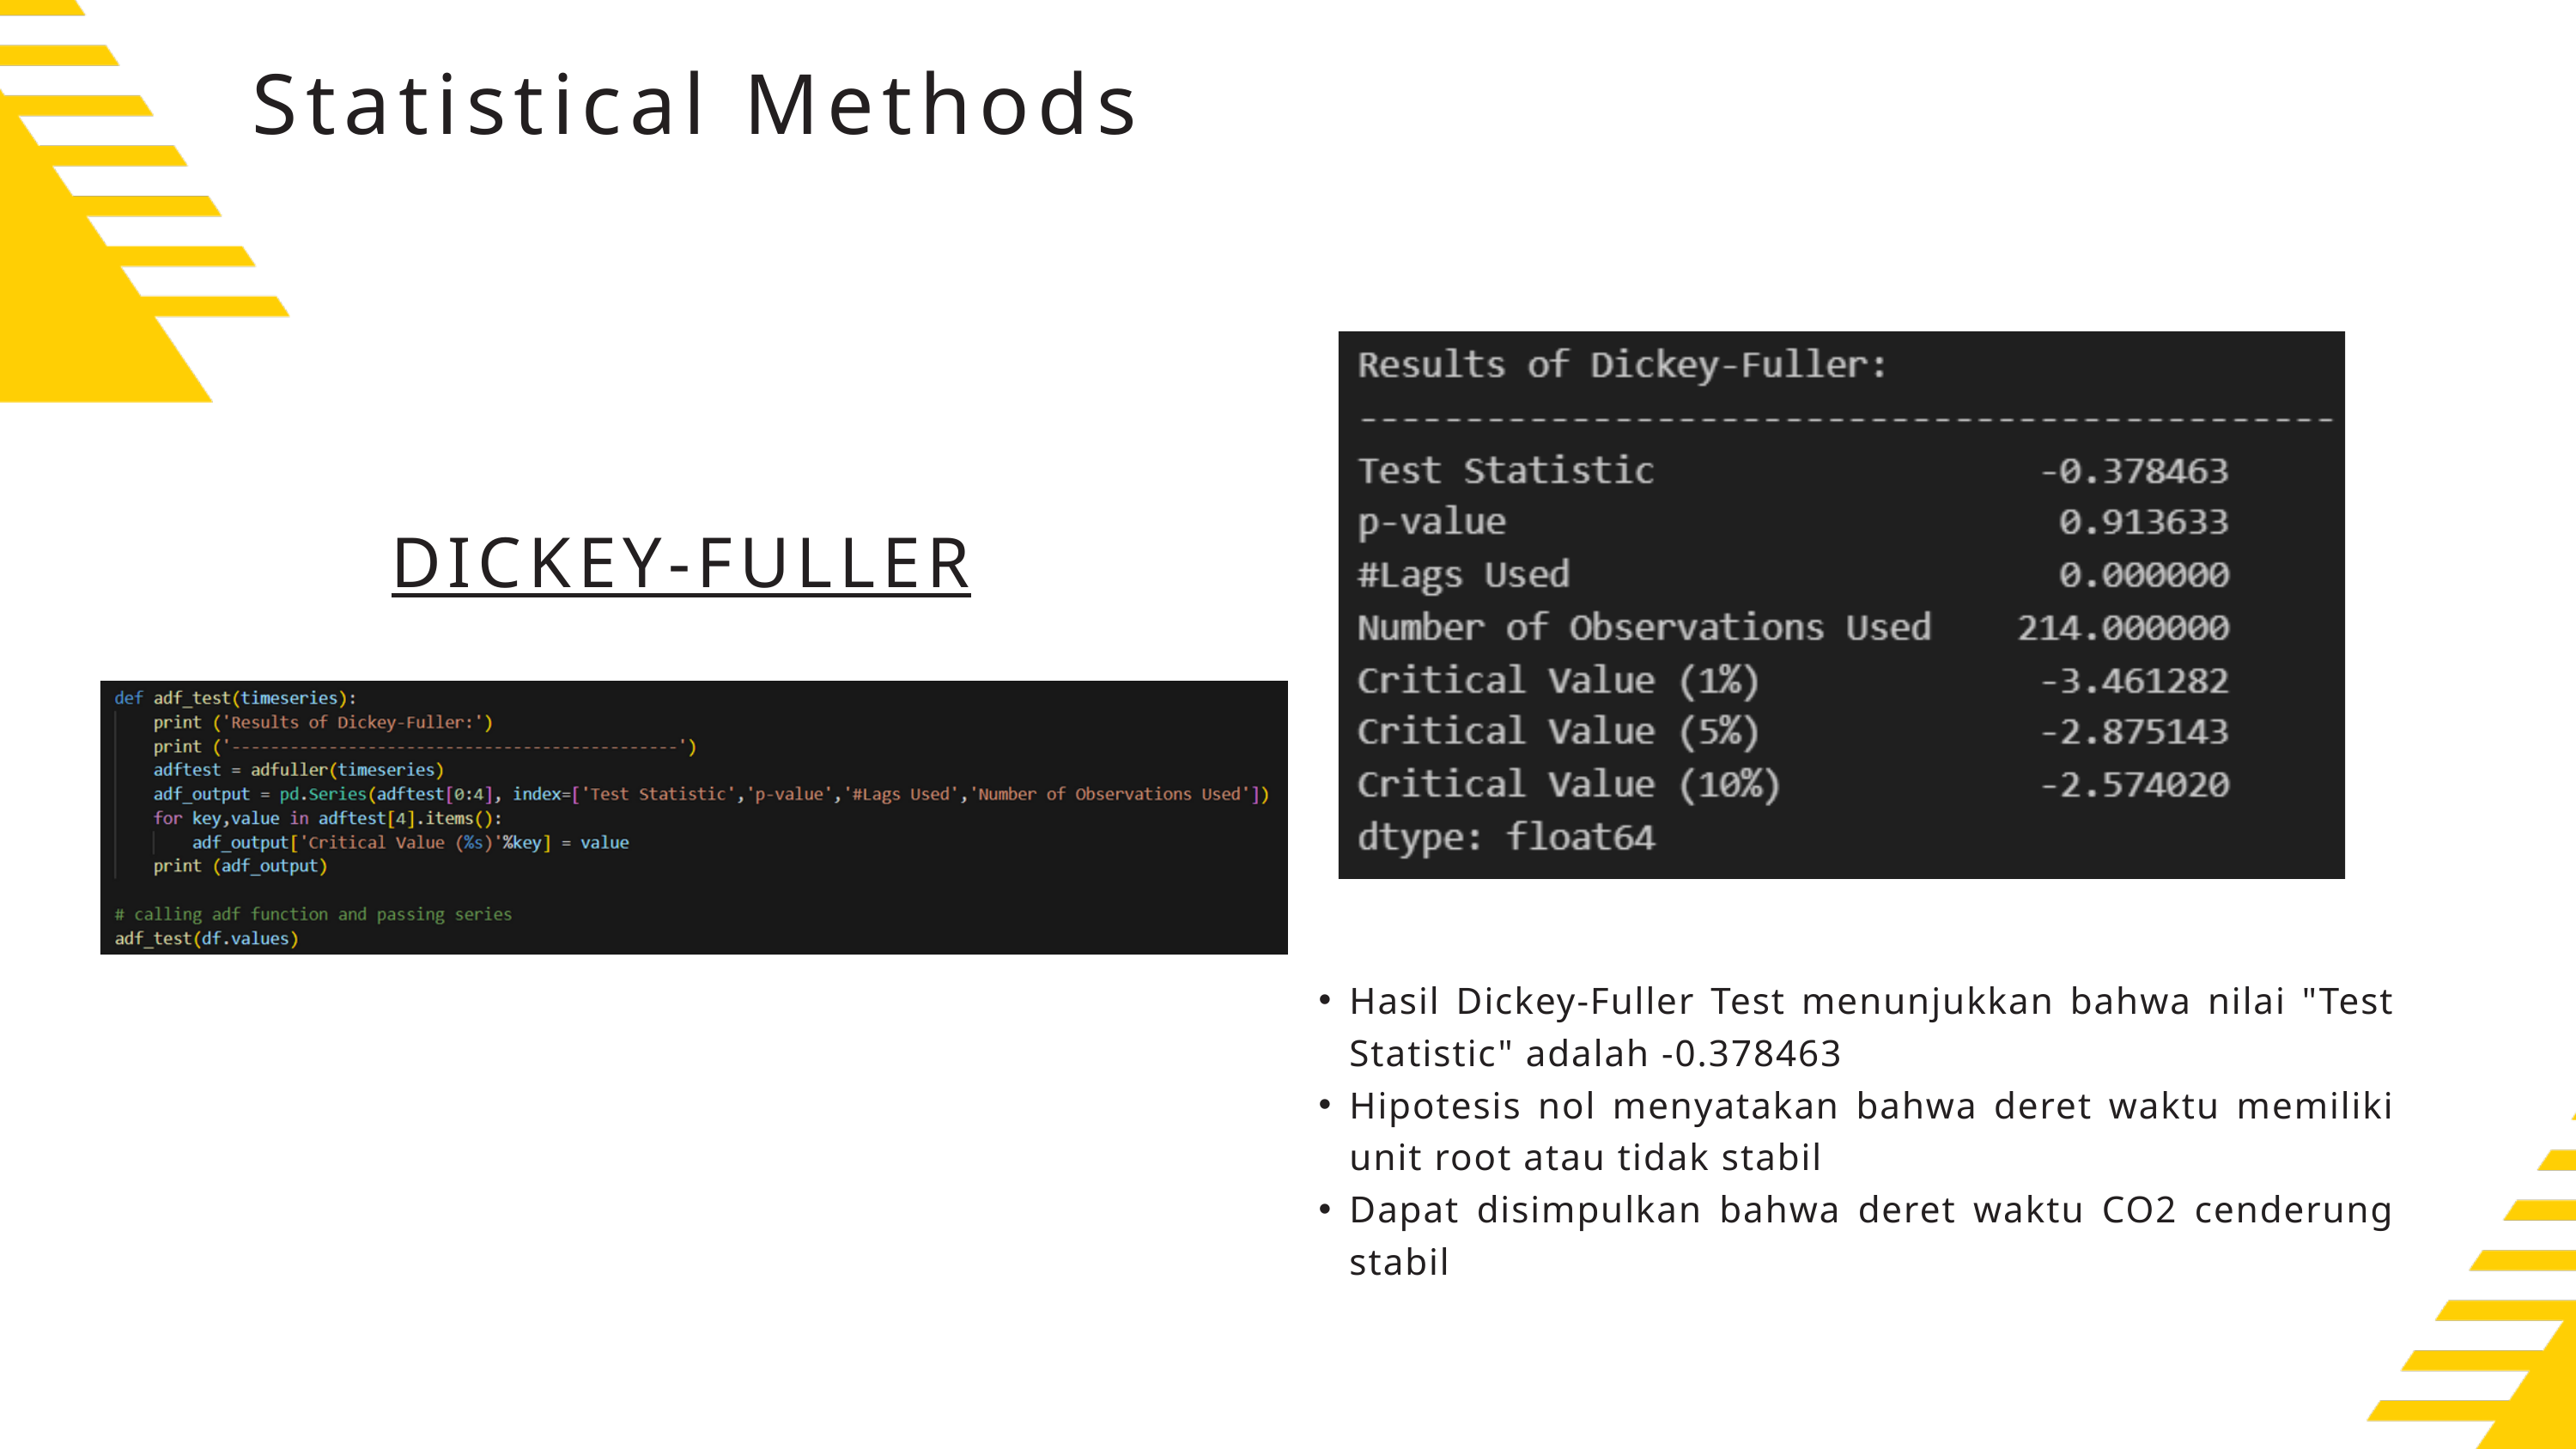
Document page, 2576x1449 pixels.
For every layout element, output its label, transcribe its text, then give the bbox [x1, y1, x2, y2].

text_box [1338, 331, 2346, 879]
text_box Statistical Methods [252, 36, 1523, 152]
text_box Hasil Dickey-Fuller Test menunjukkan bahwa nilai "Test Statistic" adalah -0.378463 Hipotesis nol menyatakan bahwa deret waktu memiliki unit root atau tidak stabil Dapat disimpulkan bahwa deret waktu CO2 cenderung stabil [1288, 968, 2397, 1283]
text_box [100, 681, 1289, 955]
text_box DICKEY-FULLER [252, 506, 1110, 602]
text_box [0, 0, 290, 403]
text_box [2299, 1092, 2576, 1449]
